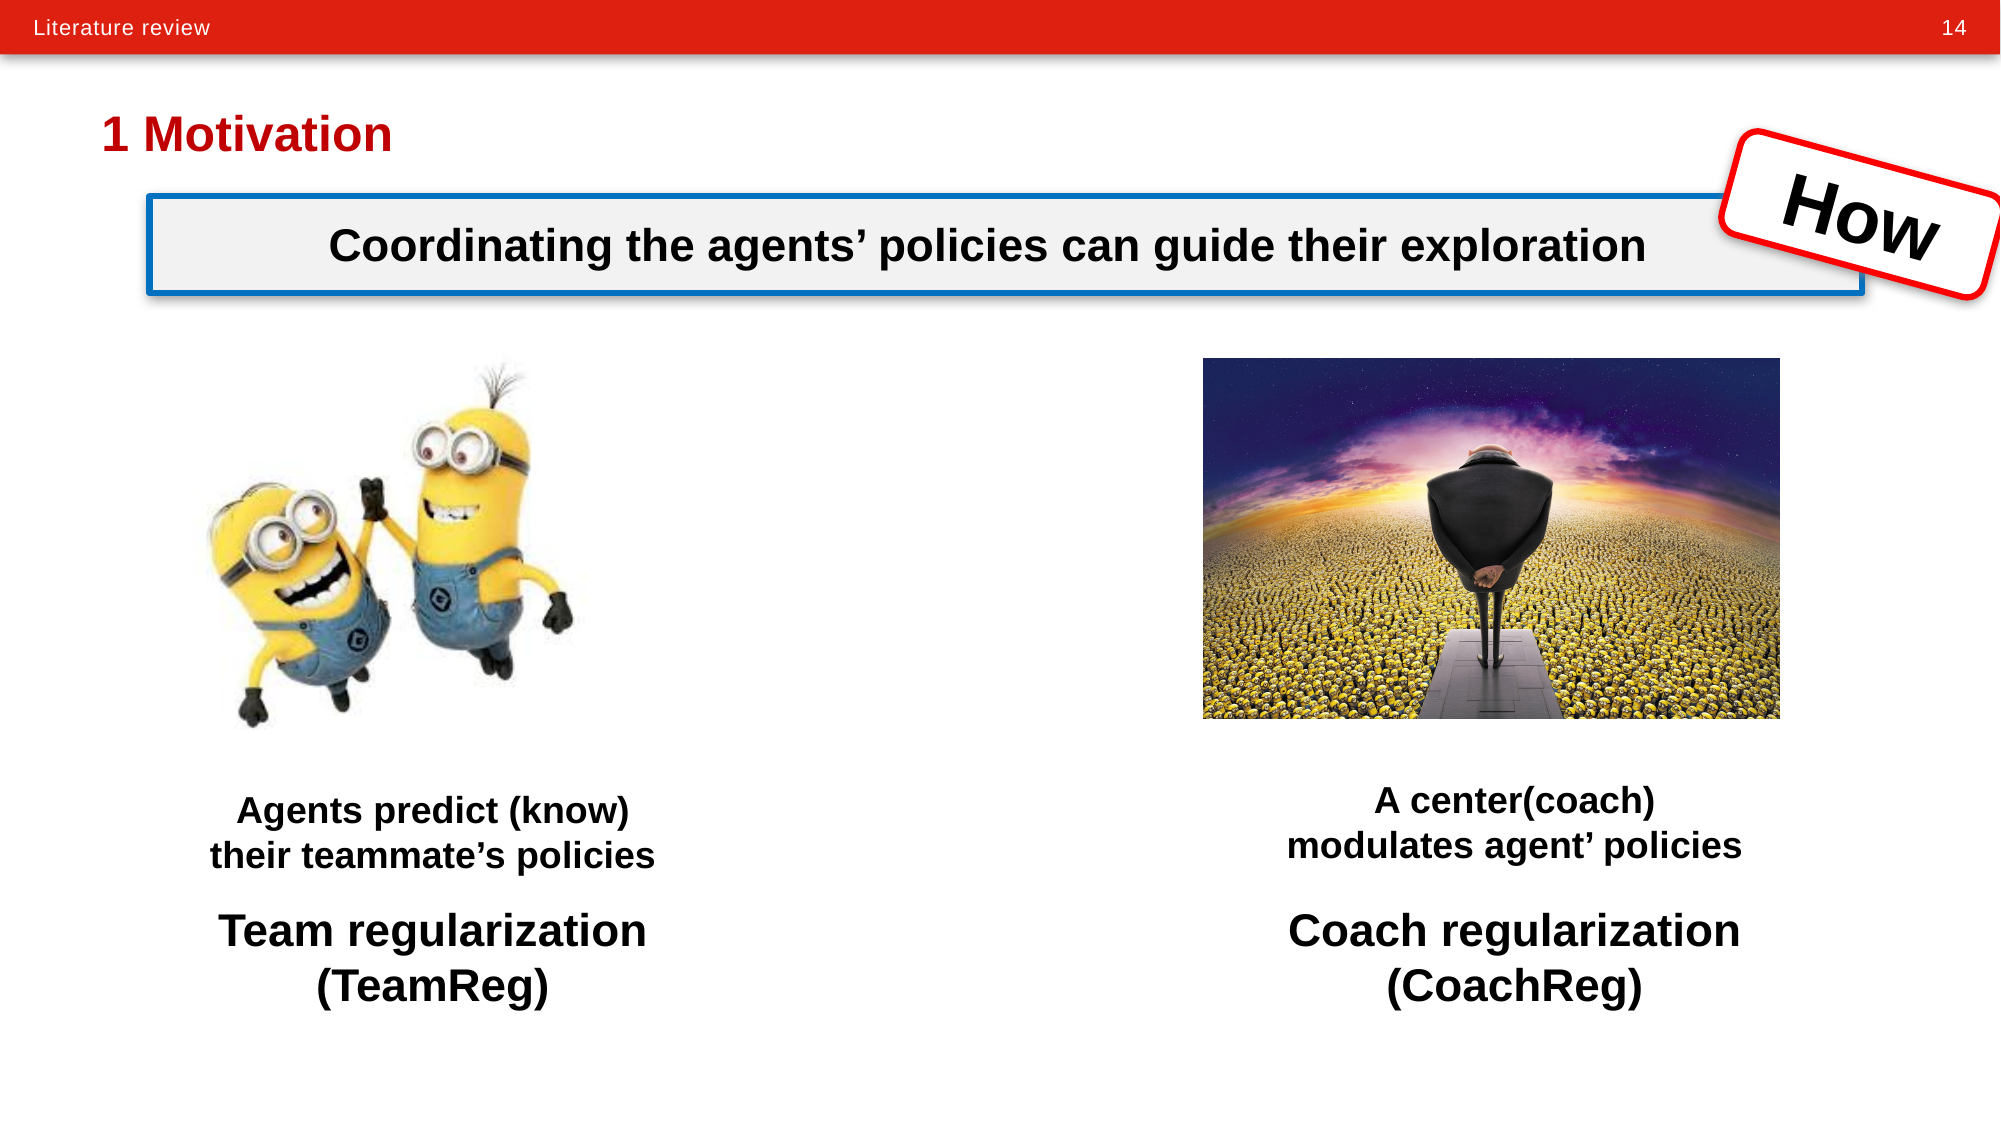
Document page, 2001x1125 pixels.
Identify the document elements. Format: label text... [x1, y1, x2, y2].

text_box Agents predict (know) their teammate’s policies [184, 778, 682, 884]
title 1 Motivation [86, 83, 1914, 180]
text_box How [1720, 130, 2000, 299]
text_box [148, 195, 1863, 294]
text_box Team regularization (TeamReg) [132, 893, 734, 1018]
picture [192, 349, 588, 744]
text_box Coordinating the agents’ policies can guide their exploration [196, 208, 1780, 278]
picture [1202, 358, 1781, 720]
text_box Coach regularization (CoachReg) [1214, 893, 1815, 1019]
text_box A center(coach) modulates agent’ policies [1266, 768, 1763, 874]
